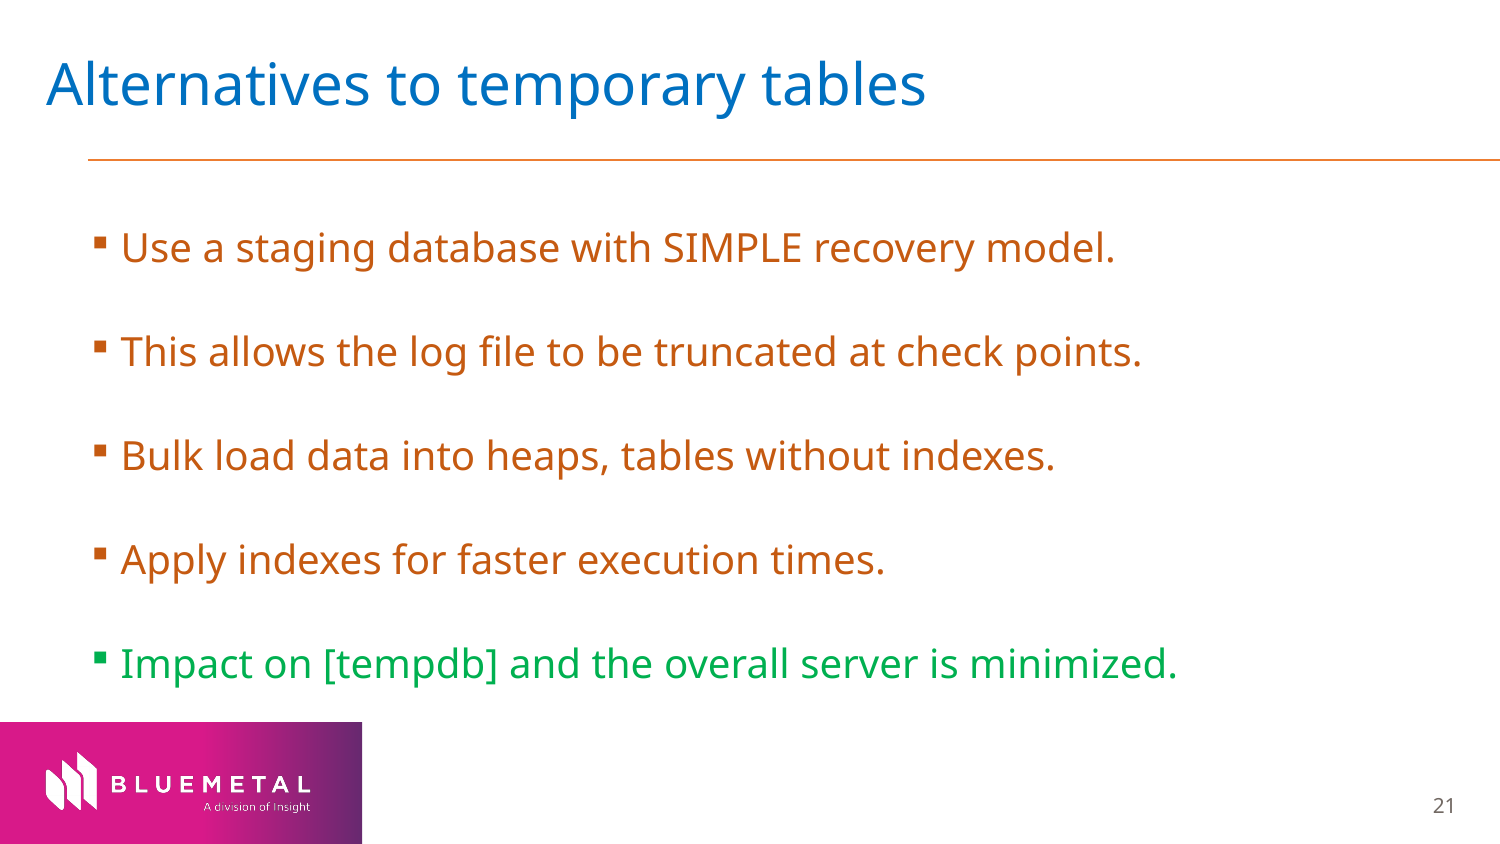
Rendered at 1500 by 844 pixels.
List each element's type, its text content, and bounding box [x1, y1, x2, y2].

title Alternatives to temporary tables [31, 30, 1461, 143]
list Use a staging database with SIMPLE recovery model. This allows the log file to be truncated at check points. Bulk load data into heaps, tables without indexes. Apply indexes for faster execution times. Impact on [tempdb] and the overall server is minimized. [29, 156, 1304, 710]
